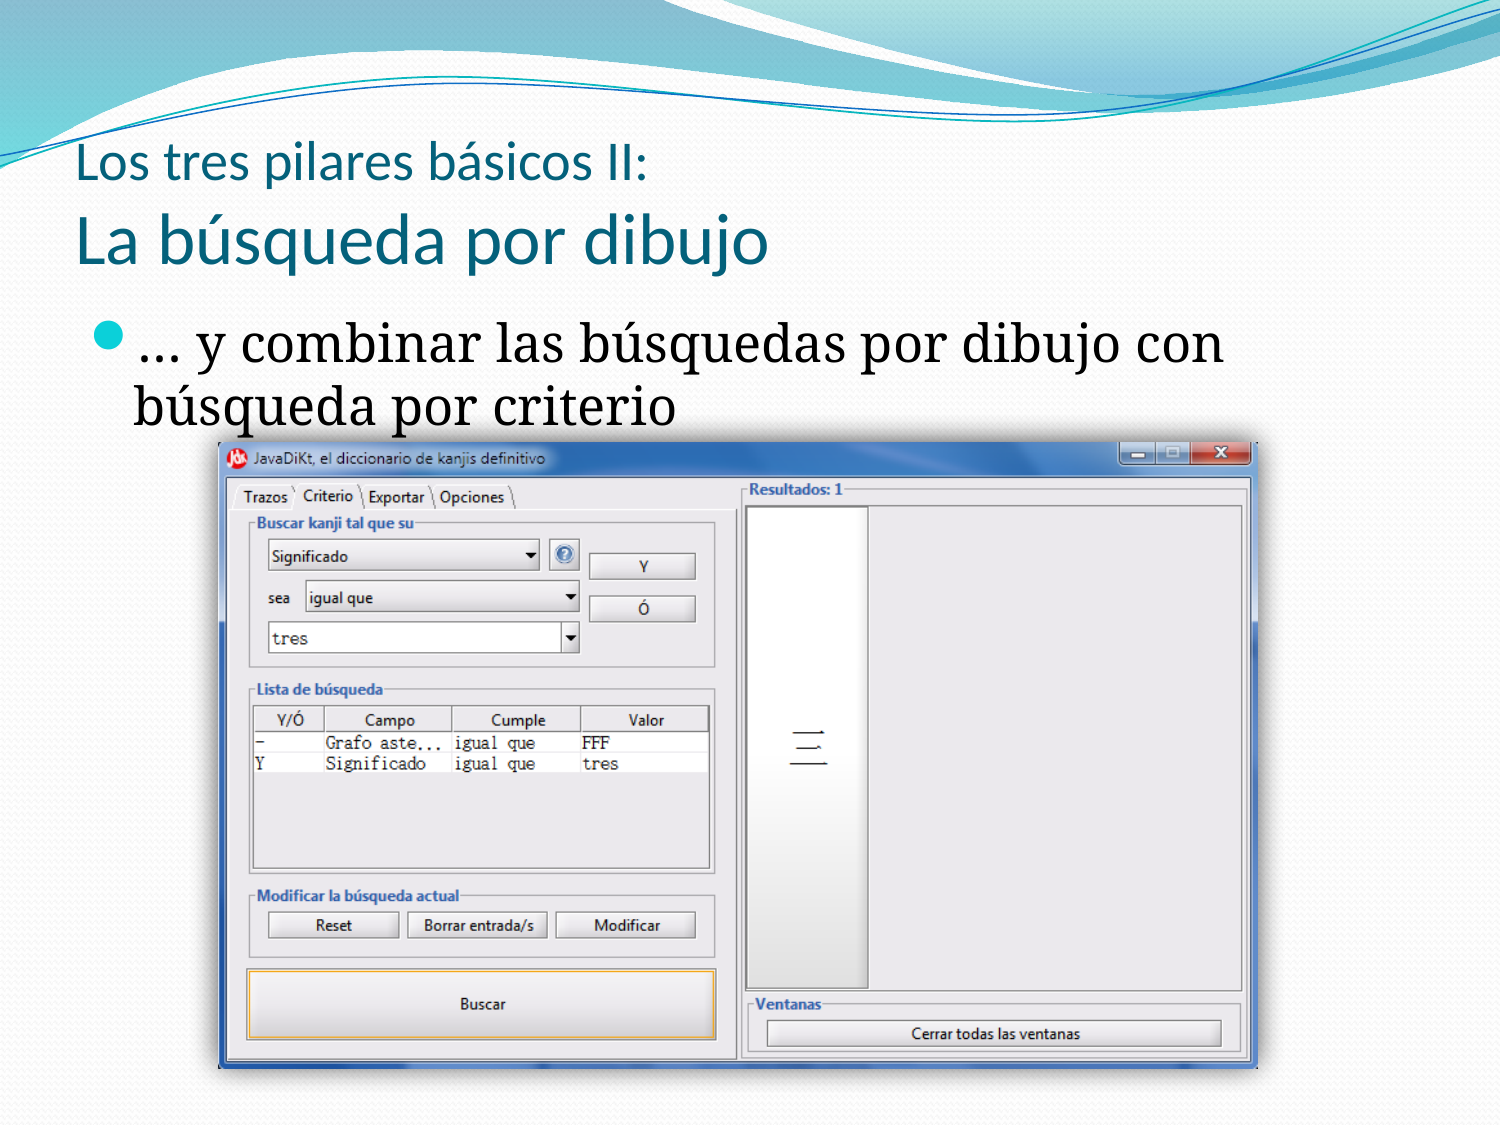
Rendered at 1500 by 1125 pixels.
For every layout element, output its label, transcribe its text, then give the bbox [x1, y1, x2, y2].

title Los tres pilares básicos II: La búsqueda por dibujo [75, 115, 1425, 279]
picture [218, 441, 1259, 1069]
list … y combinar las búsquedas por dibujo con búsqueda por criterio [75, 302, 1425, 445]
